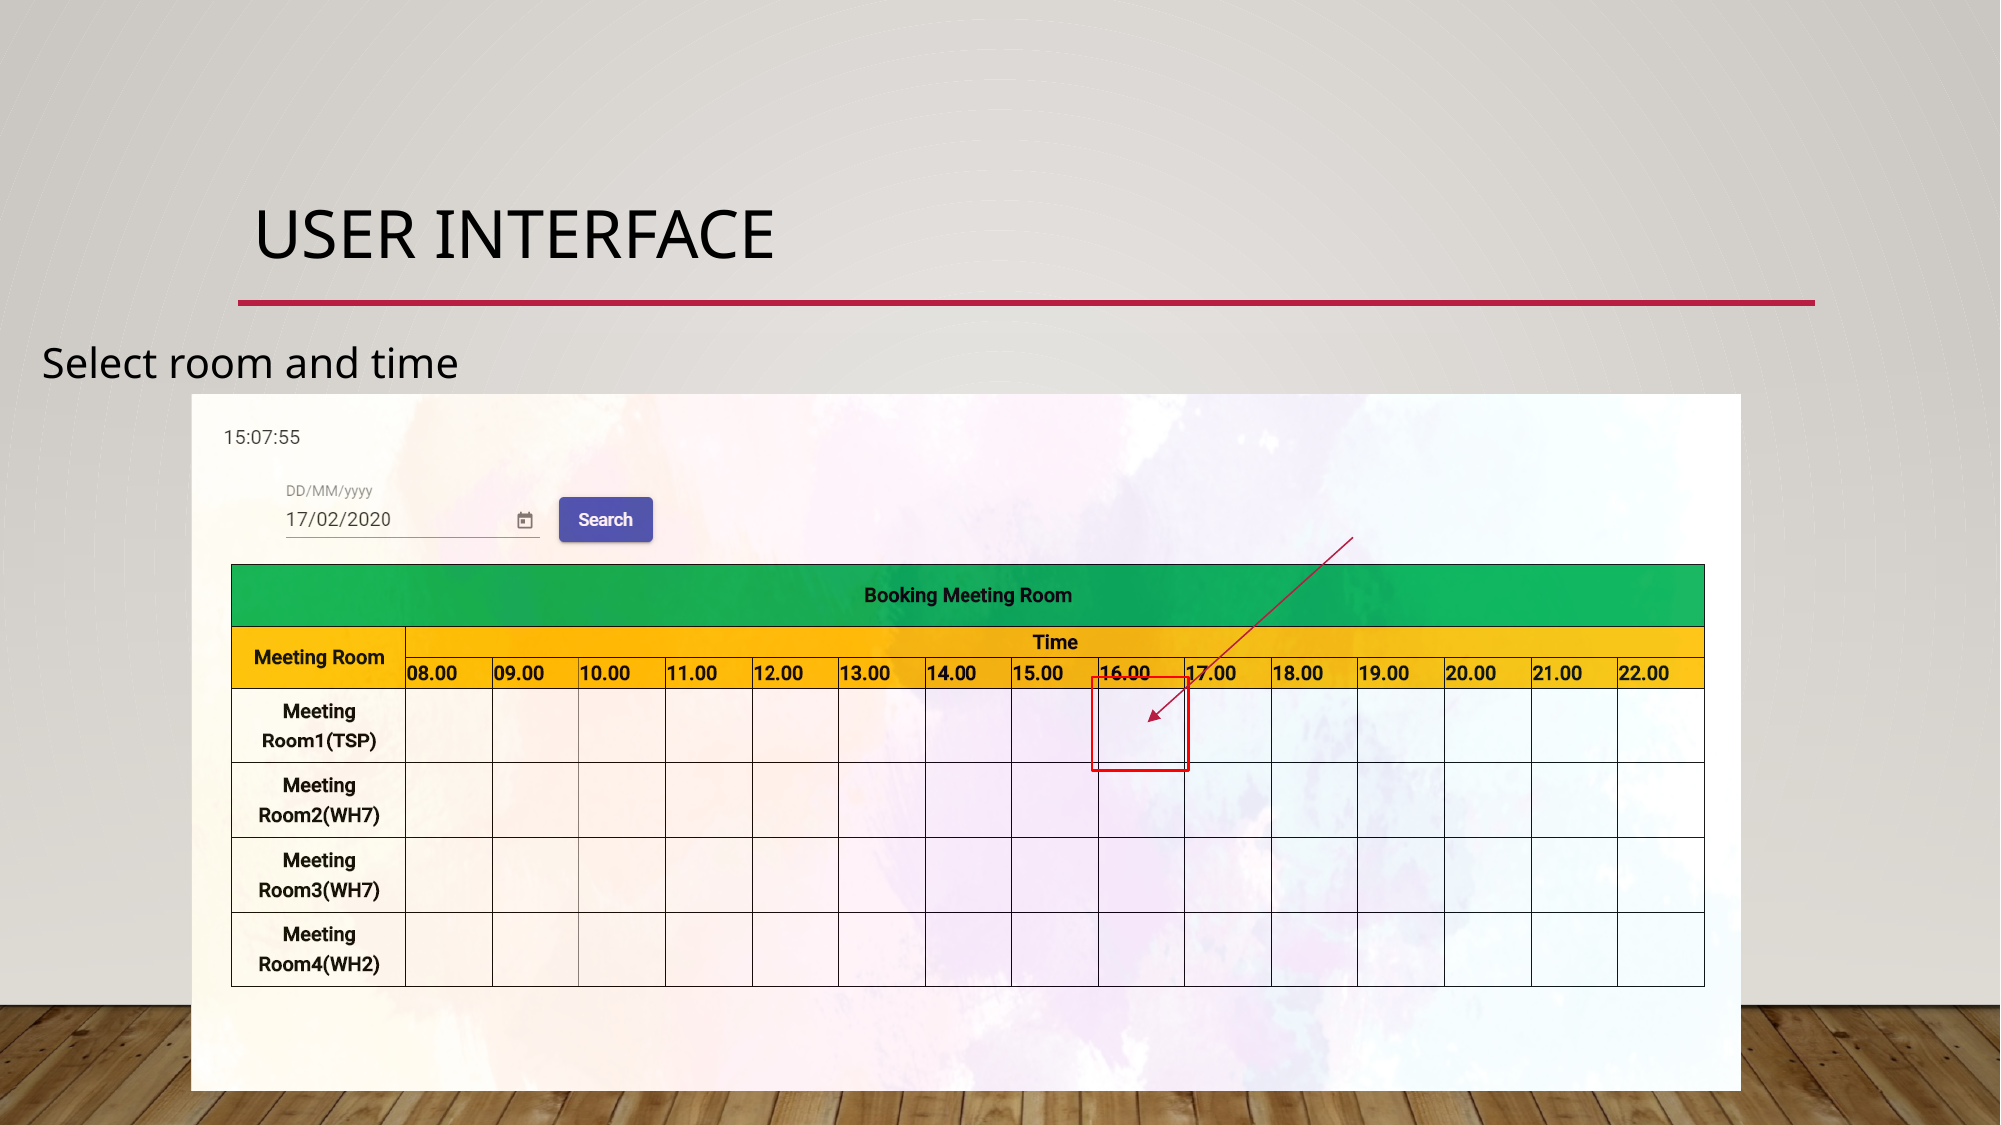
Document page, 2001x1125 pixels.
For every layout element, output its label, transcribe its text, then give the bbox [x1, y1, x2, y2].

title User interface [238, 193, 1814, 366]
list Select room and time [26, 319, 1603, 886]
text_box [1147, 537, 1354, 723]
picture [0, 393, 2000, 1125]
